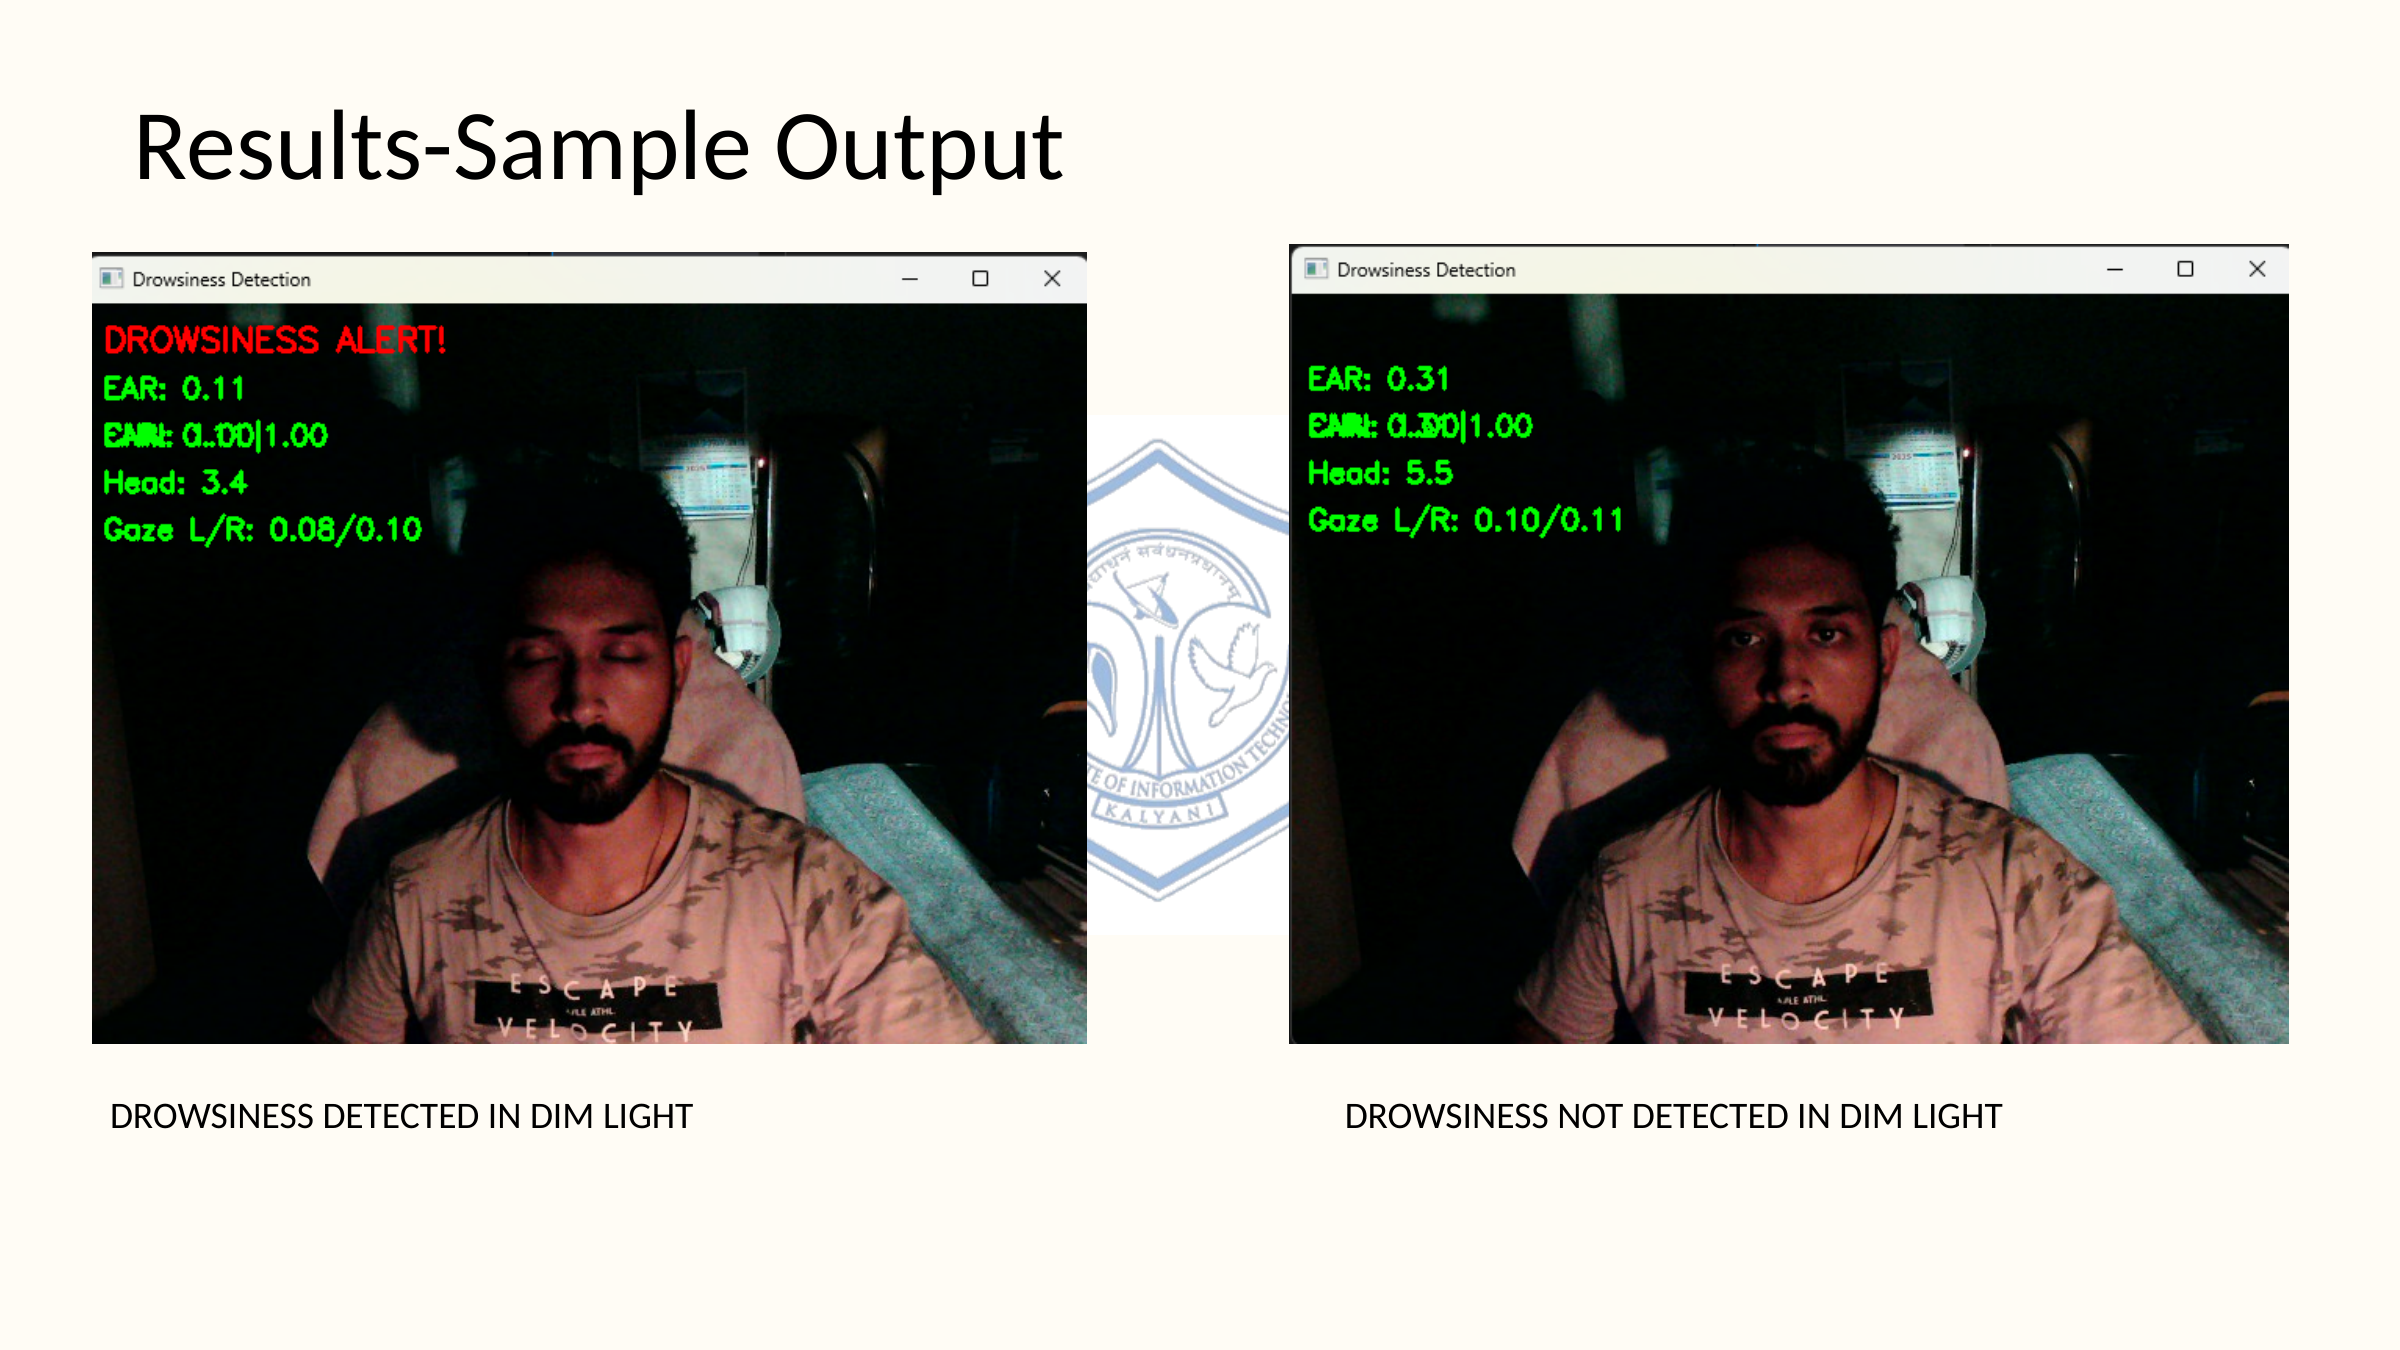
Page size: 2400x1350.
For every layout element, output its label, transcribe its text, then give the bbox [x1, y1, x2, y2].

text_box DROWSINESS DETECTED IN DIM LIGHT [95, 1083, 710, 1143]
text_box Results-Sample Output [119, 72, 1636, 207]
text_box DROWSINESS NOT DETECTED IN DIM LIGHT [1330, 1083, 2019, 1143]
picture [92, 244, 2289, 1044]
